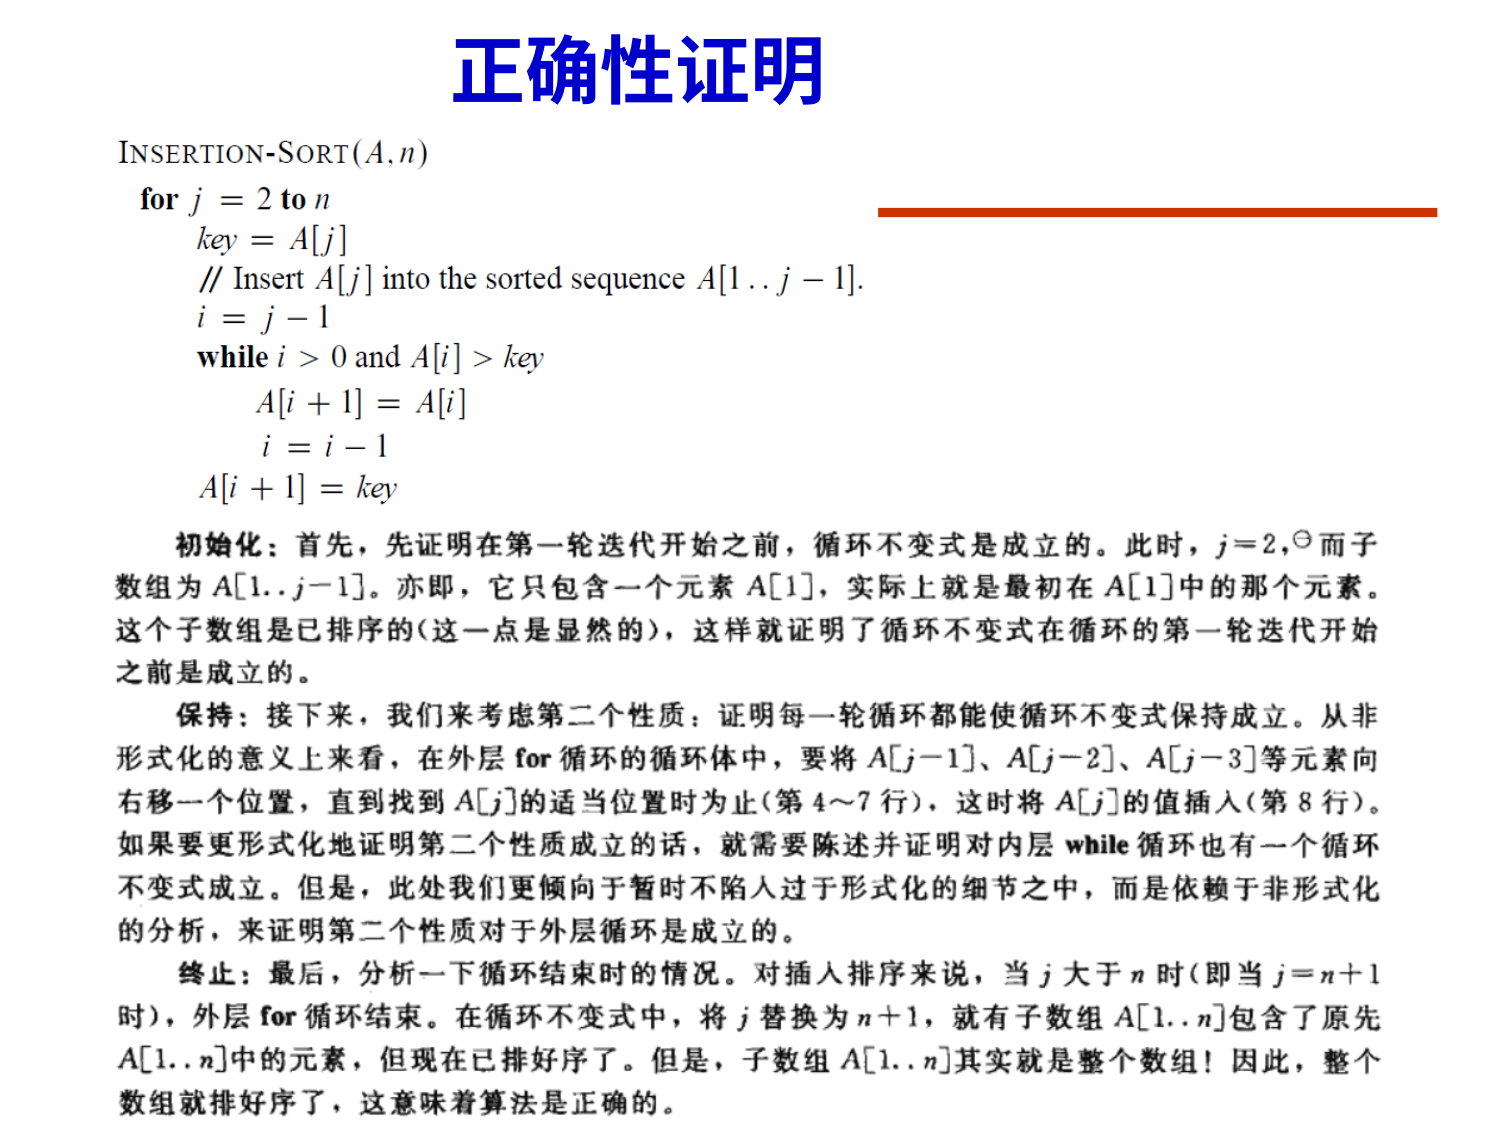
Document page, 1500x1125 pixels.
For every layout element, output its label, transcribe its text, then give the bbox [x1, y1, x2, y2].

title 正确性证明 [0, 0, 1275, 138]
picture [56, 119, 1395, 1125]
